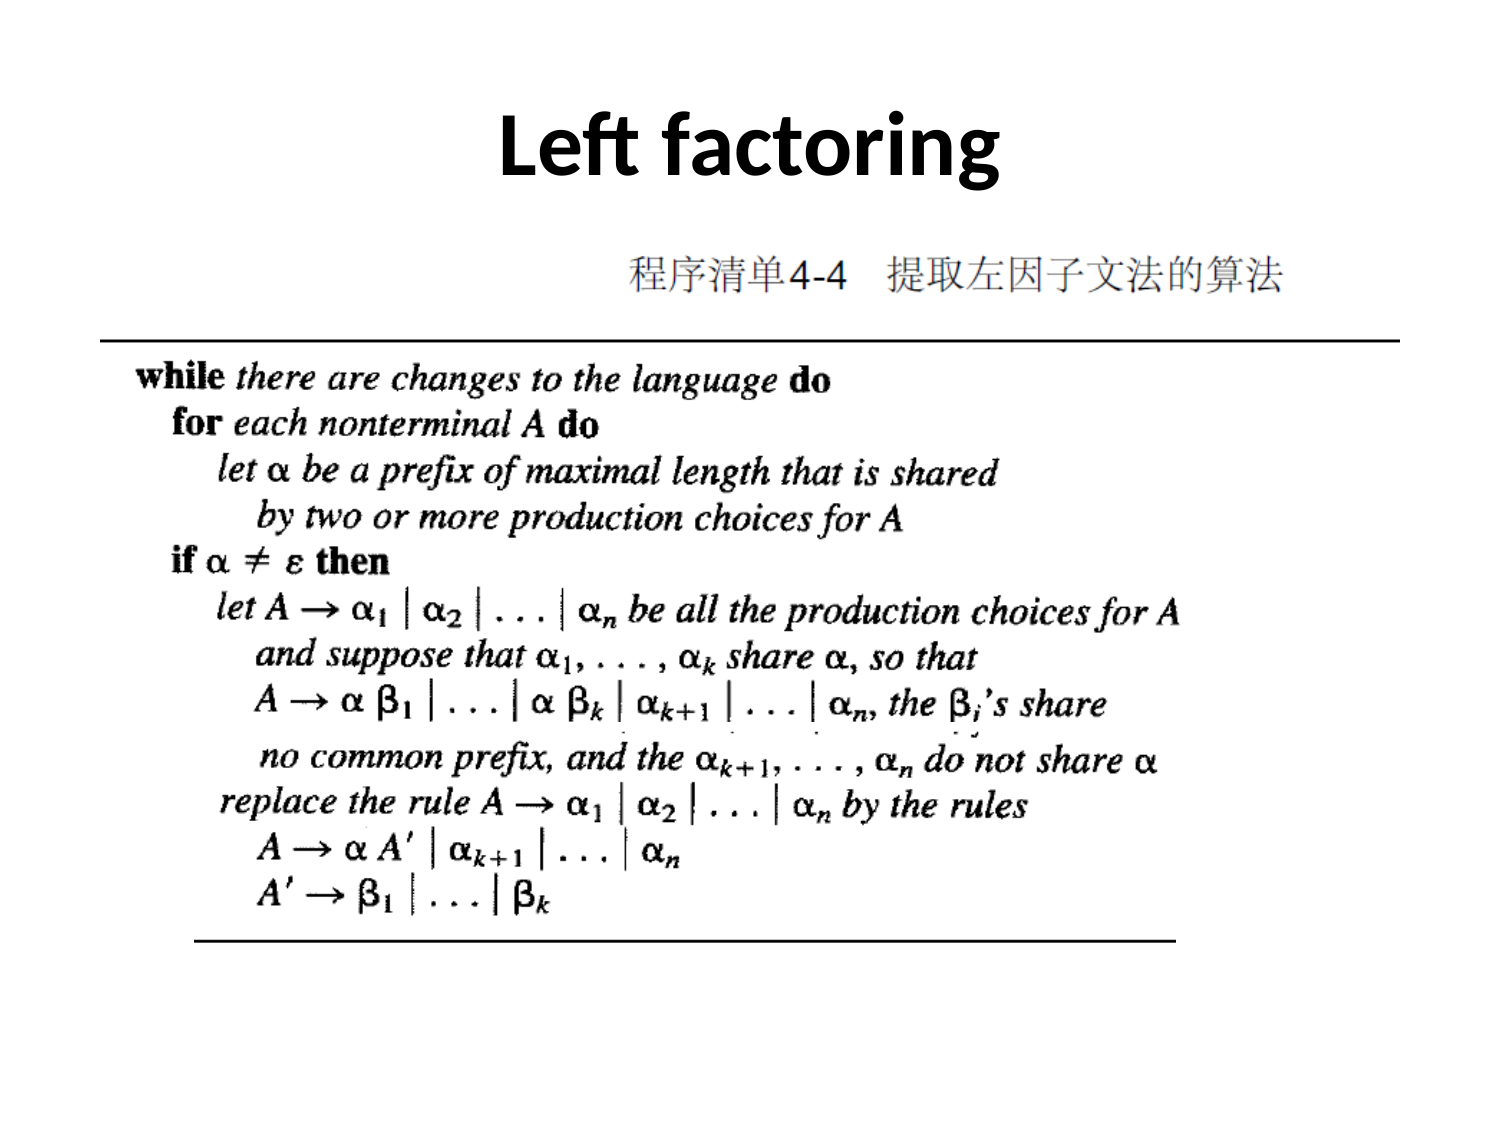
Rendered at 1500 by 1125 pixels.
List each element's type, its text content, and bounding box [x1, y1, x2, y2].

title Left factoring [75, 45, 1425, 233]
picture [100, 232, 1400, 953]
